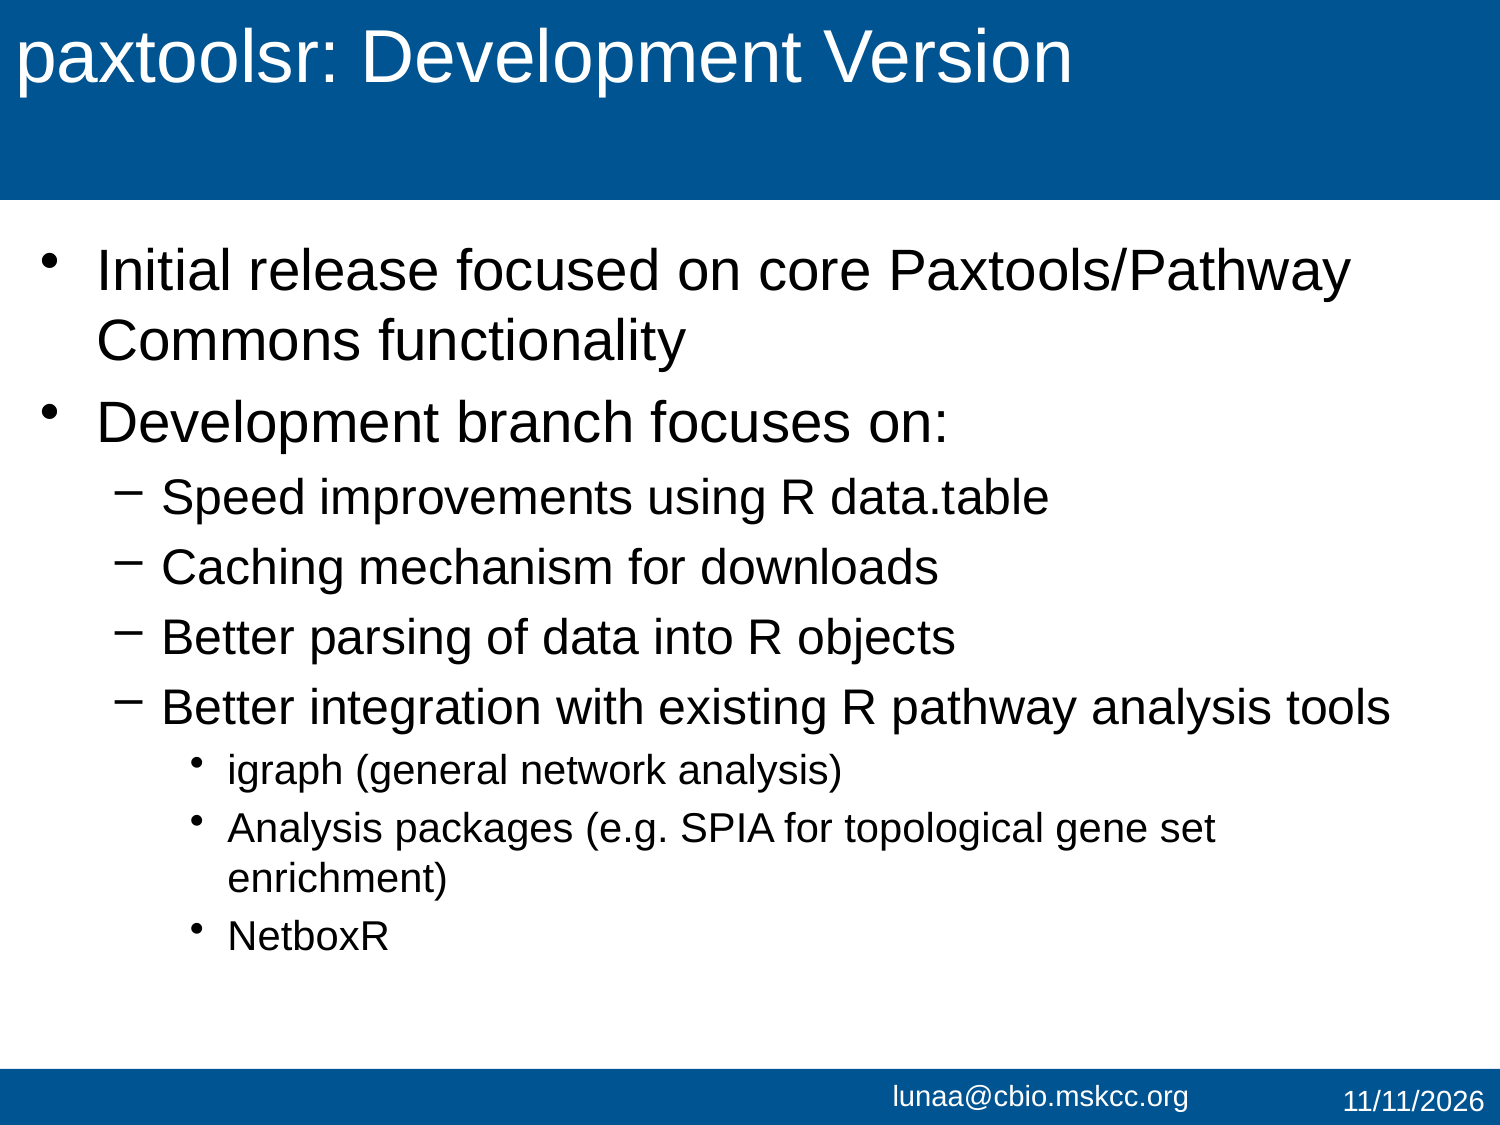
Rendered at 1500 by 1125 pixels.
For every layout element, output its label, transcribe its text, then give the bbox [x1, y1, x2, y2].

title paxtoolsr: Development Version [0, 0, 1500, 188]
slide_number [1187, 1049, 1500, 1125]
list Initial release focused on core Paxtools/Pathway Commons functionality Development branch focuses on: Speed improvements using R data.table Caching mechanism for downloads Better parsing of data into R objects Better integration with existing R pathway analysis tools igraph (general network analysis) Analysis packages (e.g. SPIA for topological gene set enrichment) NetboxR [24, 224, 1463, 1038]
